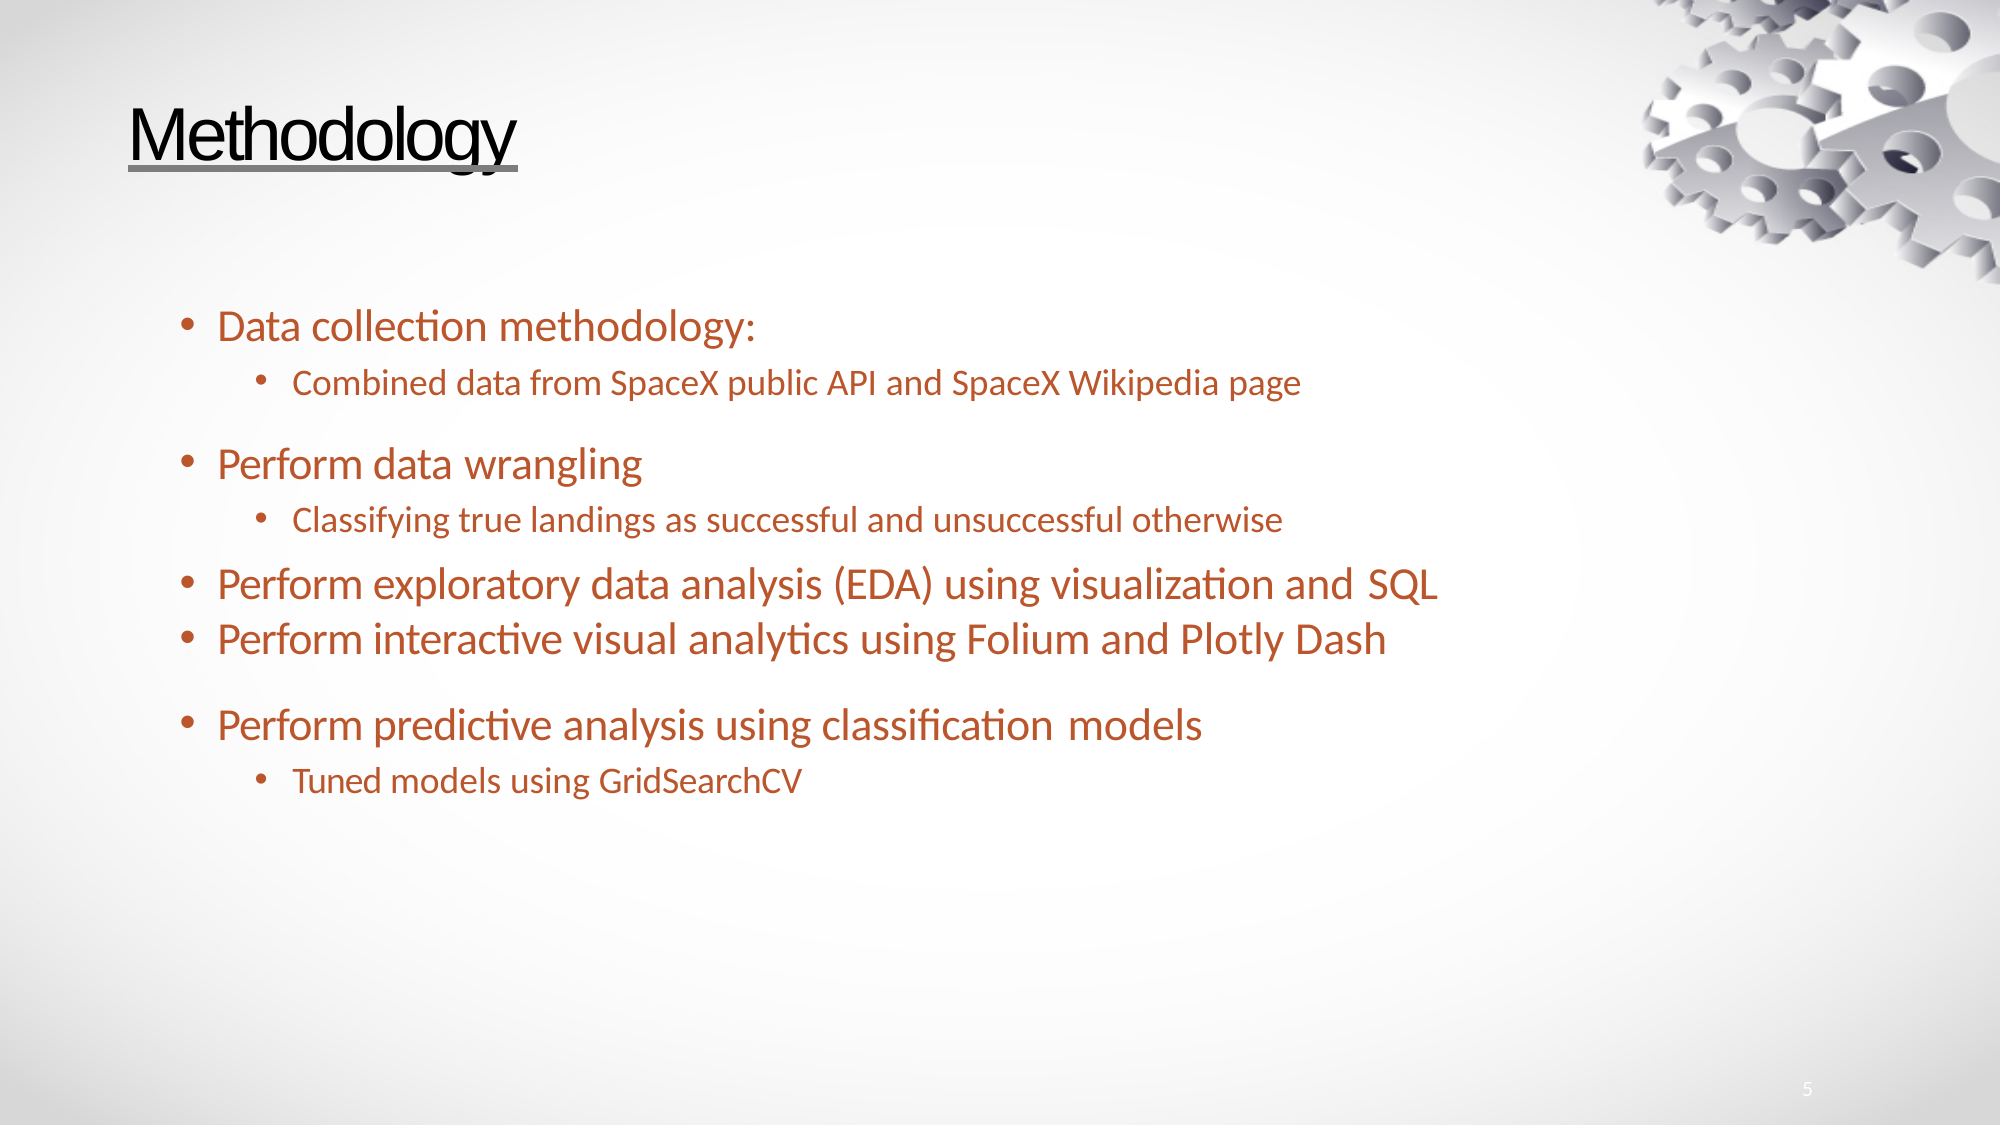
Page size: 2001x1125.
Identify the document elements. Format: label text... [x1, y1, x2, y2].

text_box [1795, 1077, 1820, 1101]
picture [0, 0, 2000, 1125]
title Methodology [99, 0, 1901, 221]
text_box Data collection methodology: Combined data from SpaceX public API and SpaceX Wikipedia page Perform data wrangling Classifying true landings as successful and unsuccessful otherwise Perform exploratory data analysis (EDA) using visualization and SQL Perform interactive visual analytics using Folium and Plotly Dash Perform predictive analysis using classification models Tuned models using GridSearchCV [177, 285, 1451, 801]
